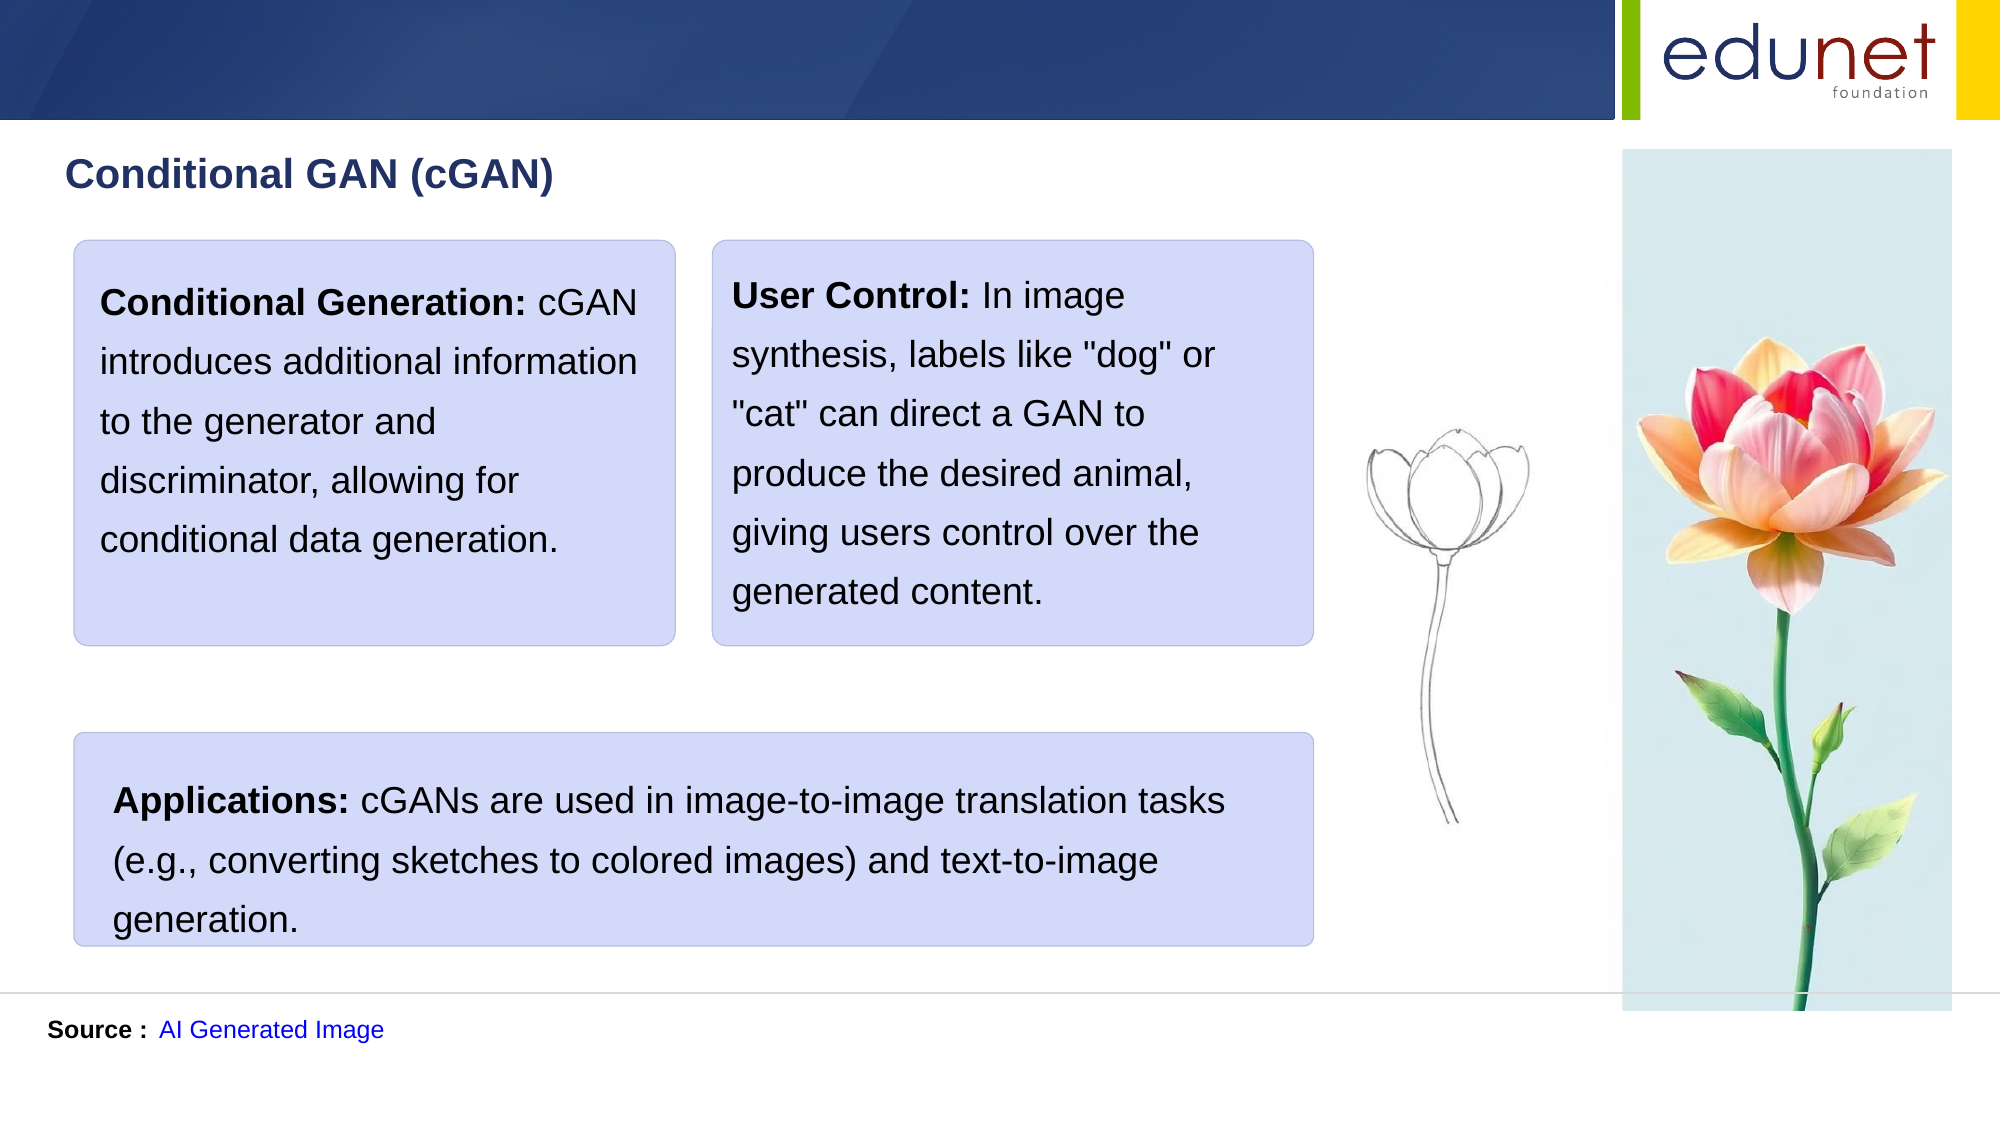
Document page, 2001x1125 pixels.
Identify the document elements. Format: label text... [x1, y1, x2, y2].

text_box [712, 240, 1300, 646]
picture [1652, 12, 1948, 108]
text_box [73, 240, 676, 646]
picture [1305, 149, 1952, 992]
text_box Conditional Generation: cGAN introduces additional information to the generator and discriminator, allowing for conditional data generation. [84, 256, 654, 568]
picture [1305, 994, 1952, 1011]
text_box AI Generated Image [144, 1006, 1326, 1052]
text_box [73, 732, 1300, 947]
text_box Conditional GAN (cGAN) [50, 93, 1052, 204]
text_box Source : [32, 1006, 144, 1052]
text_box Applications: cGANs are used in image-to-image translation tasks (e.g., converting sketches to colored images) and text-to-image generation. [112, 762, 1276, 922]
text_box User Control: In image synthesis, labels like "dog" or "cat" can direct a GAN to produce the desired animal, giving users control over the generated content. [731, 256, 1257, 522]
